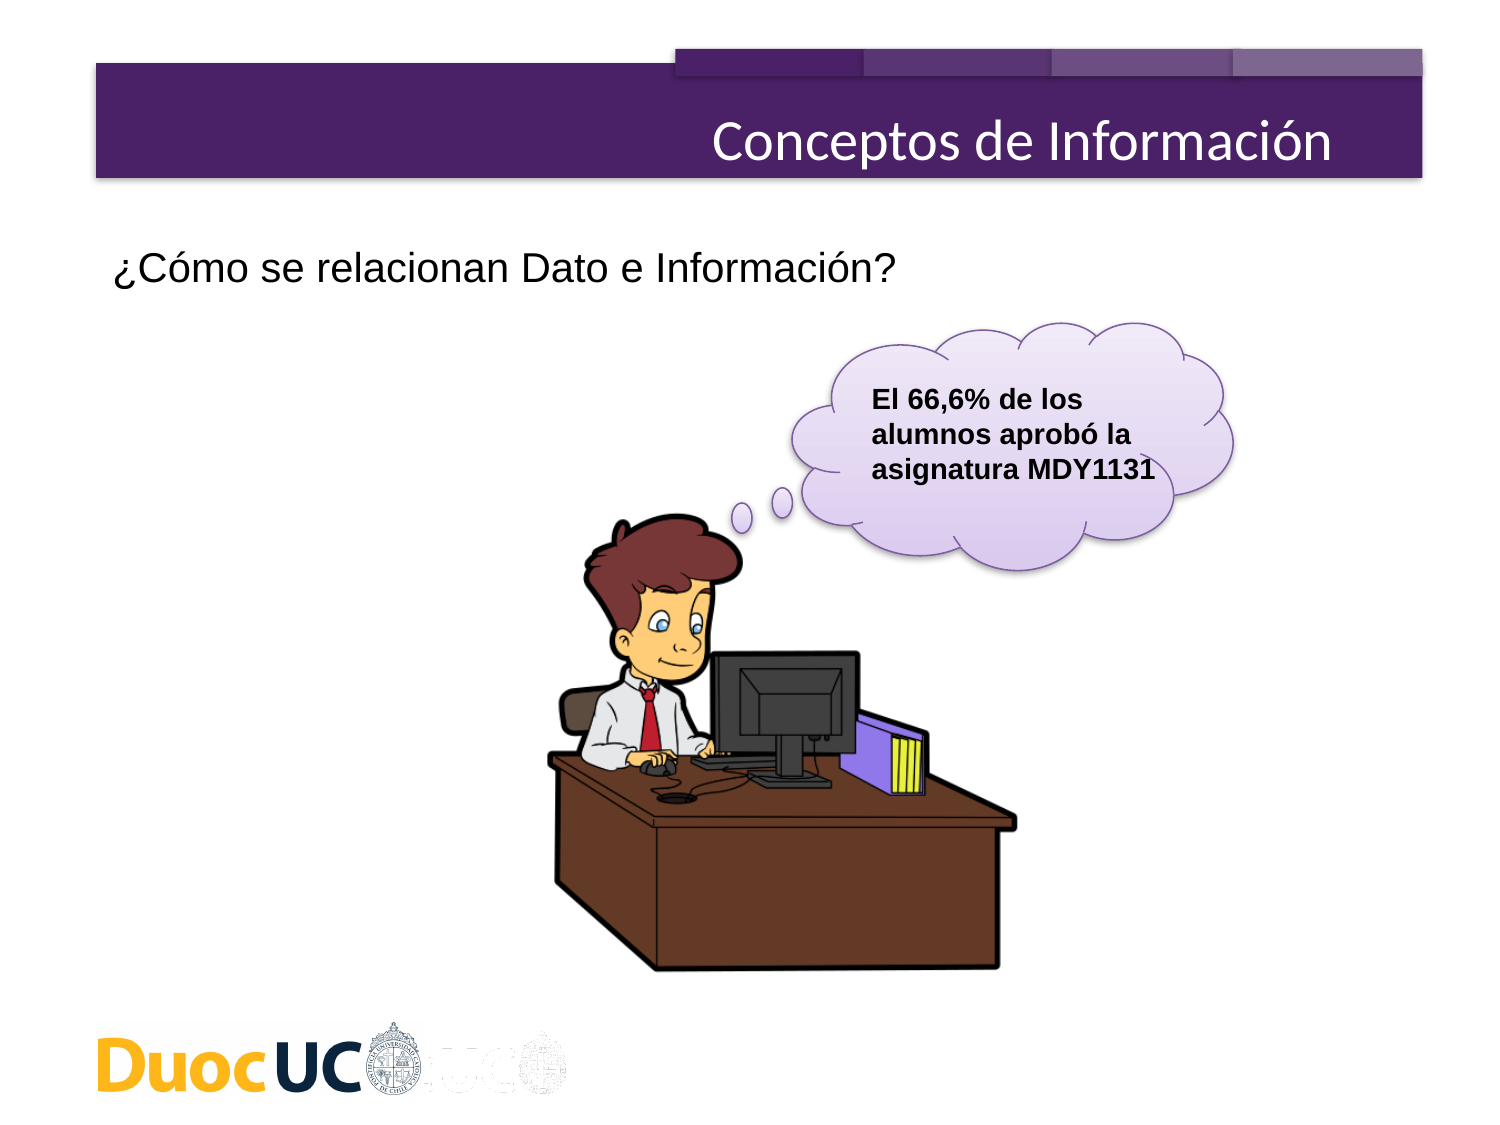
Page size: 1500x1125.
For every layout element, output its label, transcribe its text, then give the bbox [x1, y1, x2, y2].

text_box [1038, 528, 1157, 569]
text_box Conceptos de Información [325, 95, 1349, 180]
picture [96, 1021, 566, 1095]
text_box ¿Cómo se relacionan Dato e Información? [97, 233, 1417, 299]
text_box [791, 322, 1216, 474]
text_box El 66,6% de los alumnos aprobó la asignatura MDY1131 [856, 372, 1225, 528]
text_box [1225, 416, 1234, 470]
picture [523, 476, 1034, 1009]
